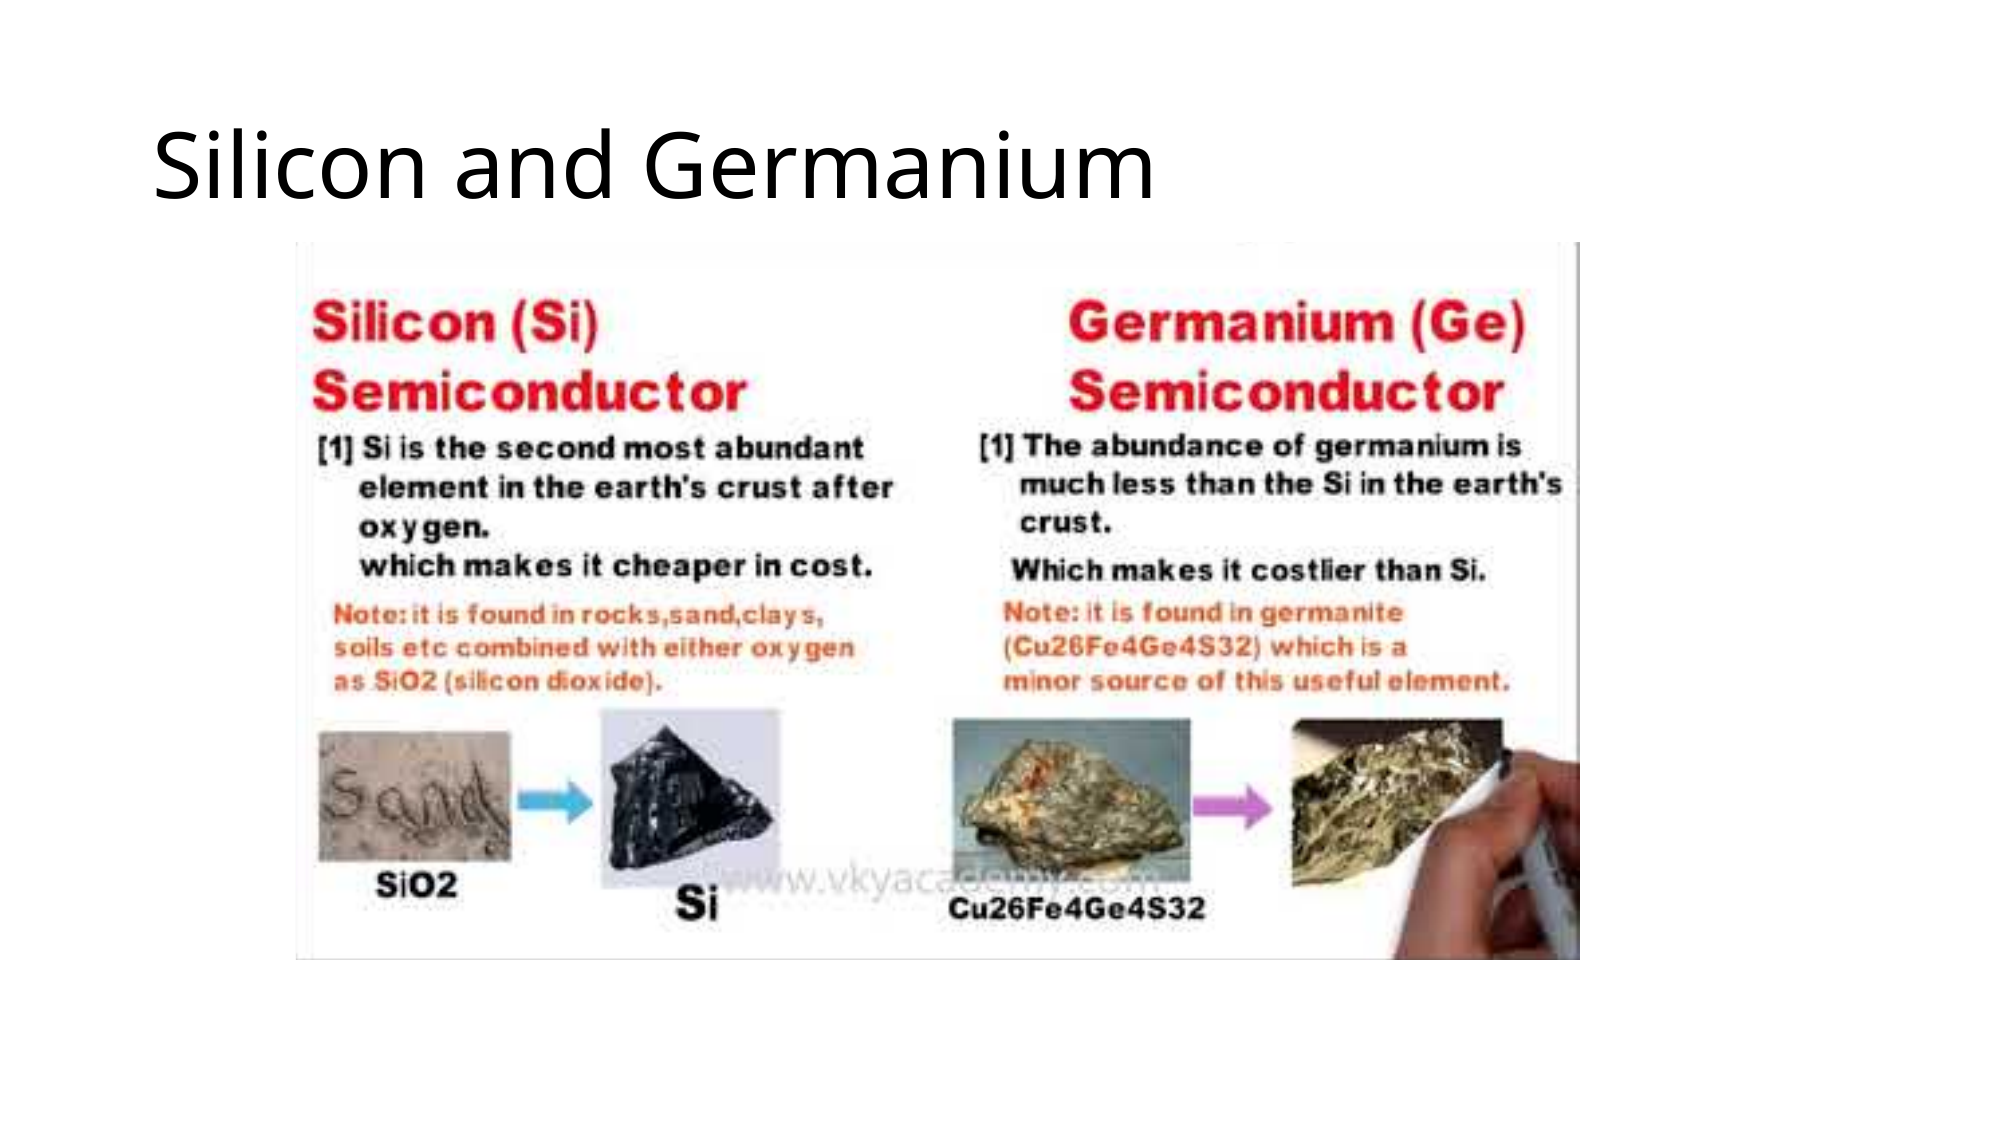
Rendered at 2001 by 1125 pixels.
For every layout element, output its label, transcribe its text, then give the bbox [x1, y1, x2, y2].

title Silicon and Germanium [137, 59, 1863, 278]
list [295, 242, 1583, 960]
